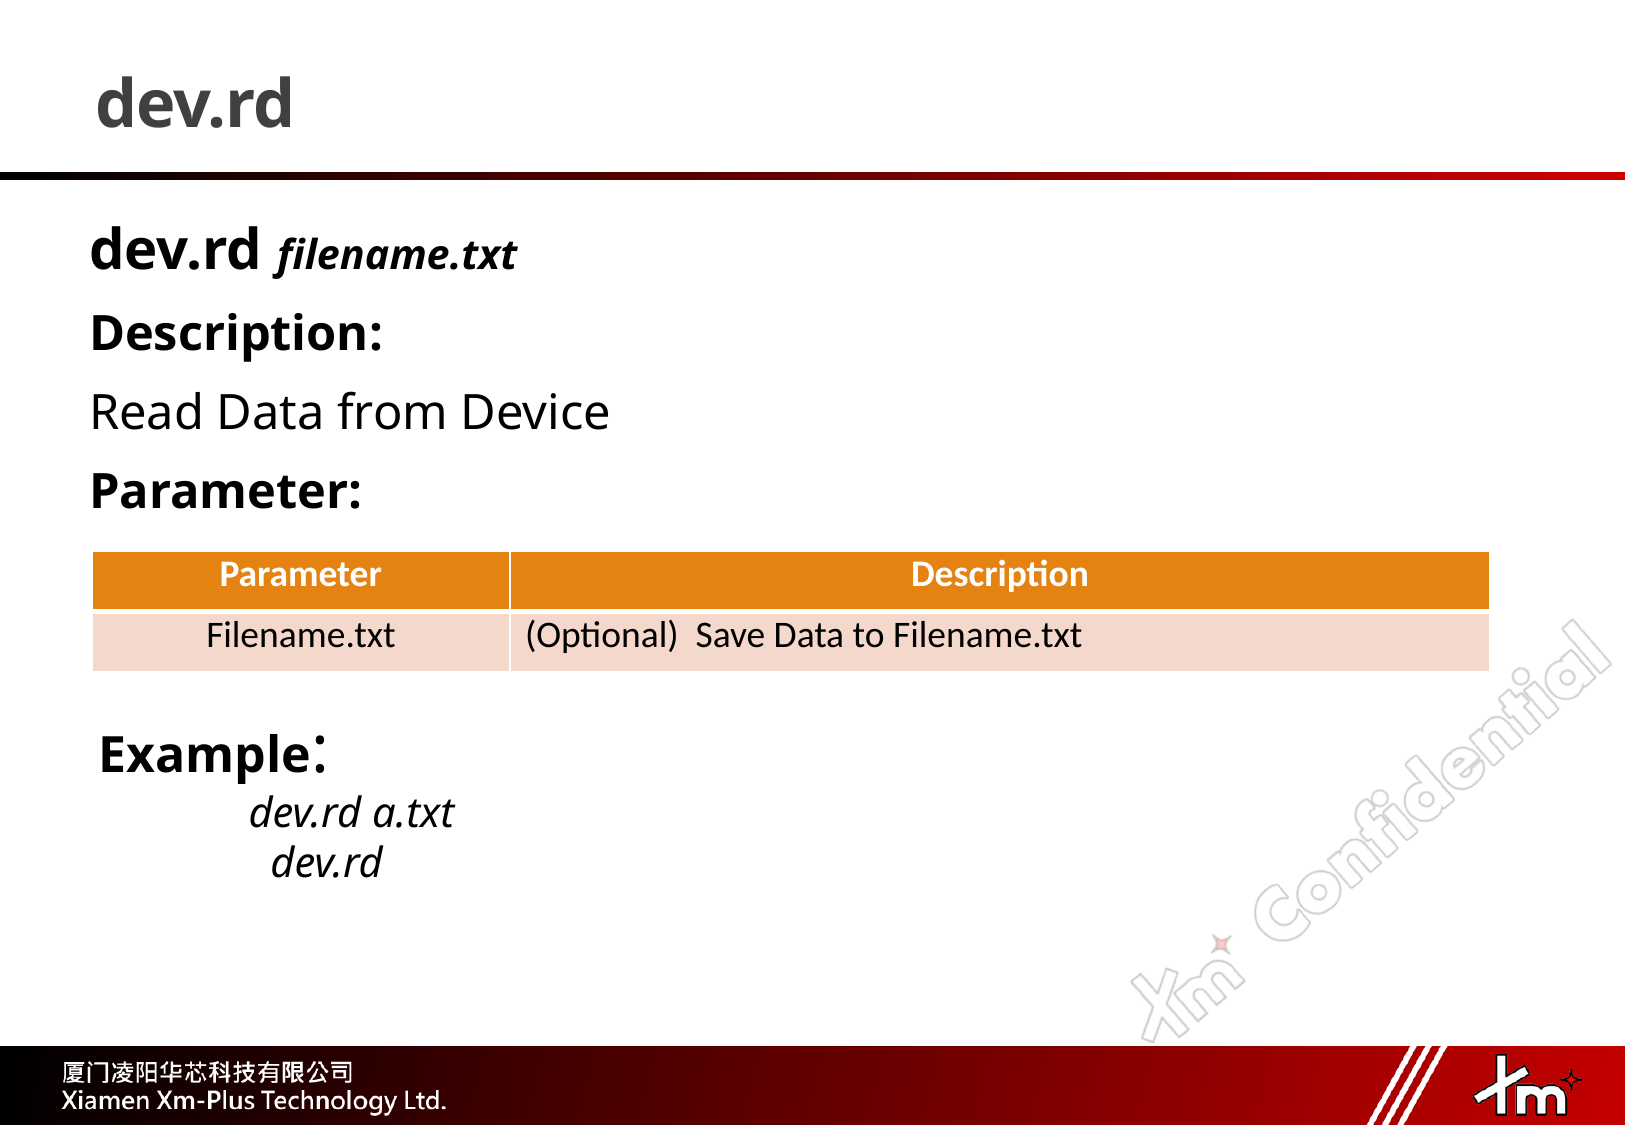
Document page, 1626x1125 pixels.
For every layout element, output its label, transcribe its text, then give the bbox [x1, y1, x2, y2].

table_header Parameter [93, 552, 509, 609]
table_header Description [511, 552, 1489, 609]
table_cell Filename.txt [93, 614, 509, 671]
text_box dev.rd filename.txt Description: Read Data from Device Parameter: [74, 208, 1599, 528]
picture [0, 608, 1625, 1125]
table_cell (Optional) Save Data to Filename.txt [511, 614, 1489, 671]
title dev.rd [80, 41, 1404, 173]
picture [0, 172, 1625, 180]
text_box Example: dev.rd a.txt dev.rd [83, 697, 1205, 893]
